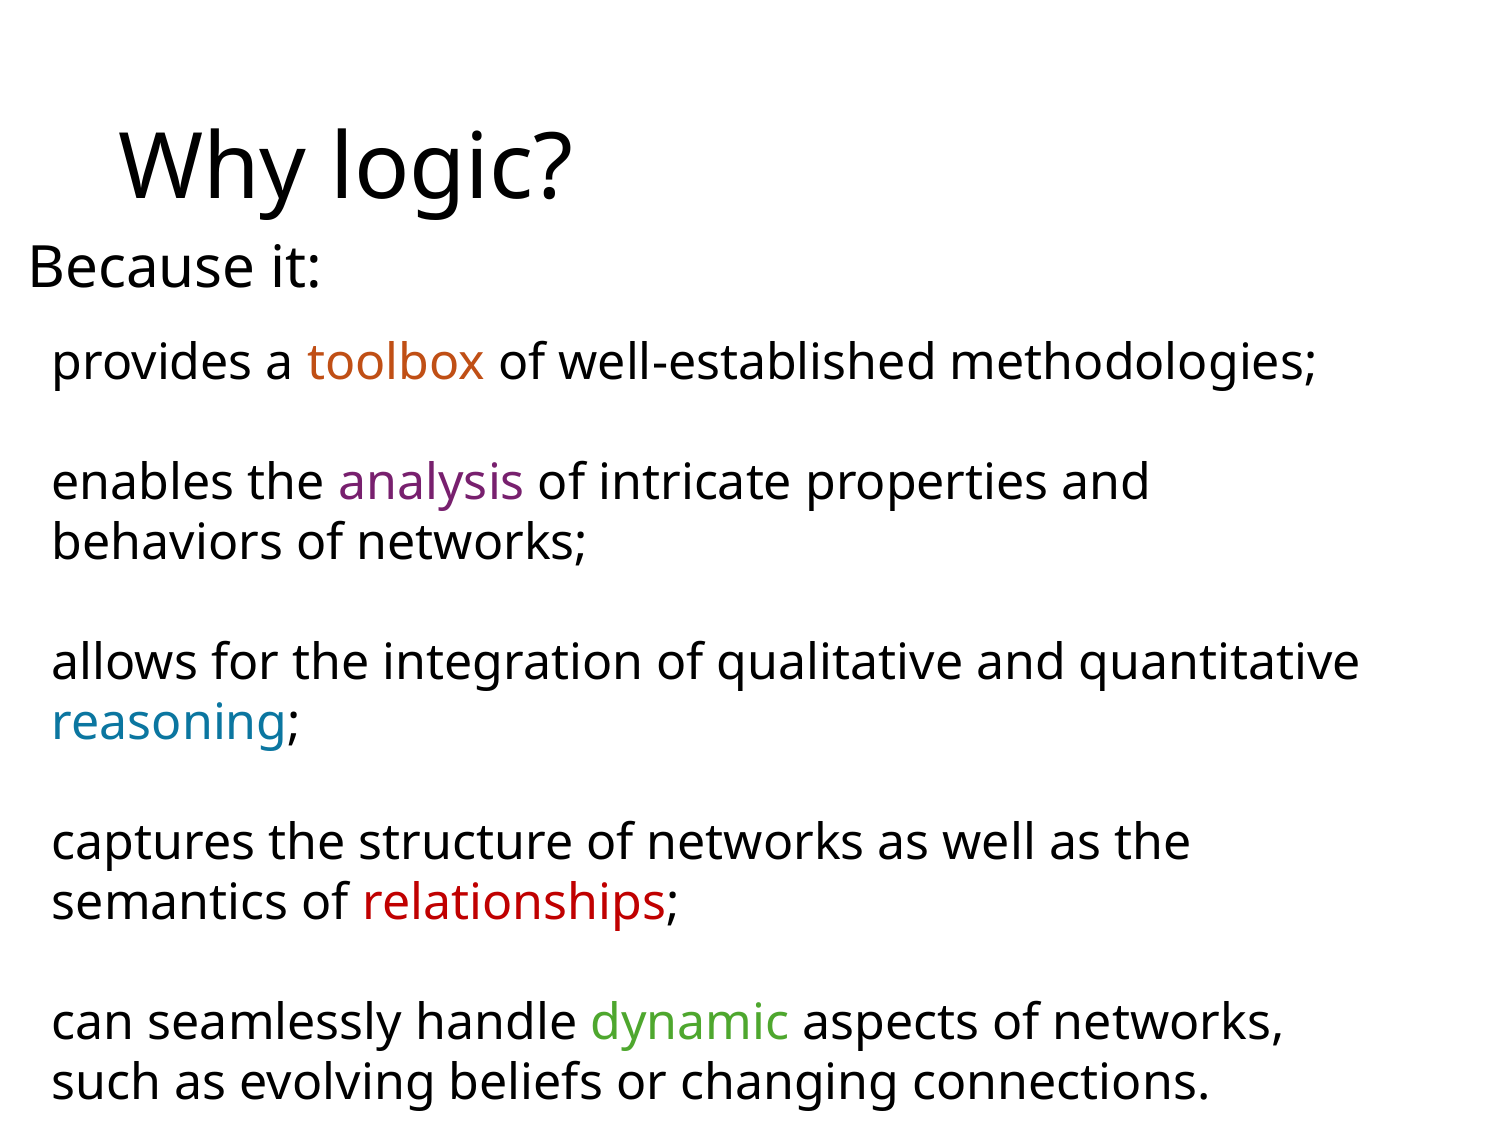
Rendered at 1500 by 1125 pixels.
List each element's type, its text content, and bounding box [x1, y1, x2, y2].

title Why logic? [103, 59, 1397, 278]
text_box Because it: [12, 221, 338, 307]
text_box provides a toolbox of well-established methodologies; enables the analysis of intricate properties and behaviors of networks; allows for the integration of qualitative and quantitative reasoning; captures the structure of networks as well as the semantics of relationships; can seamlessly handle dynamic aspects of networks, such as evolving beliefs or changing connections. [0, 322, 1390, 1117]
